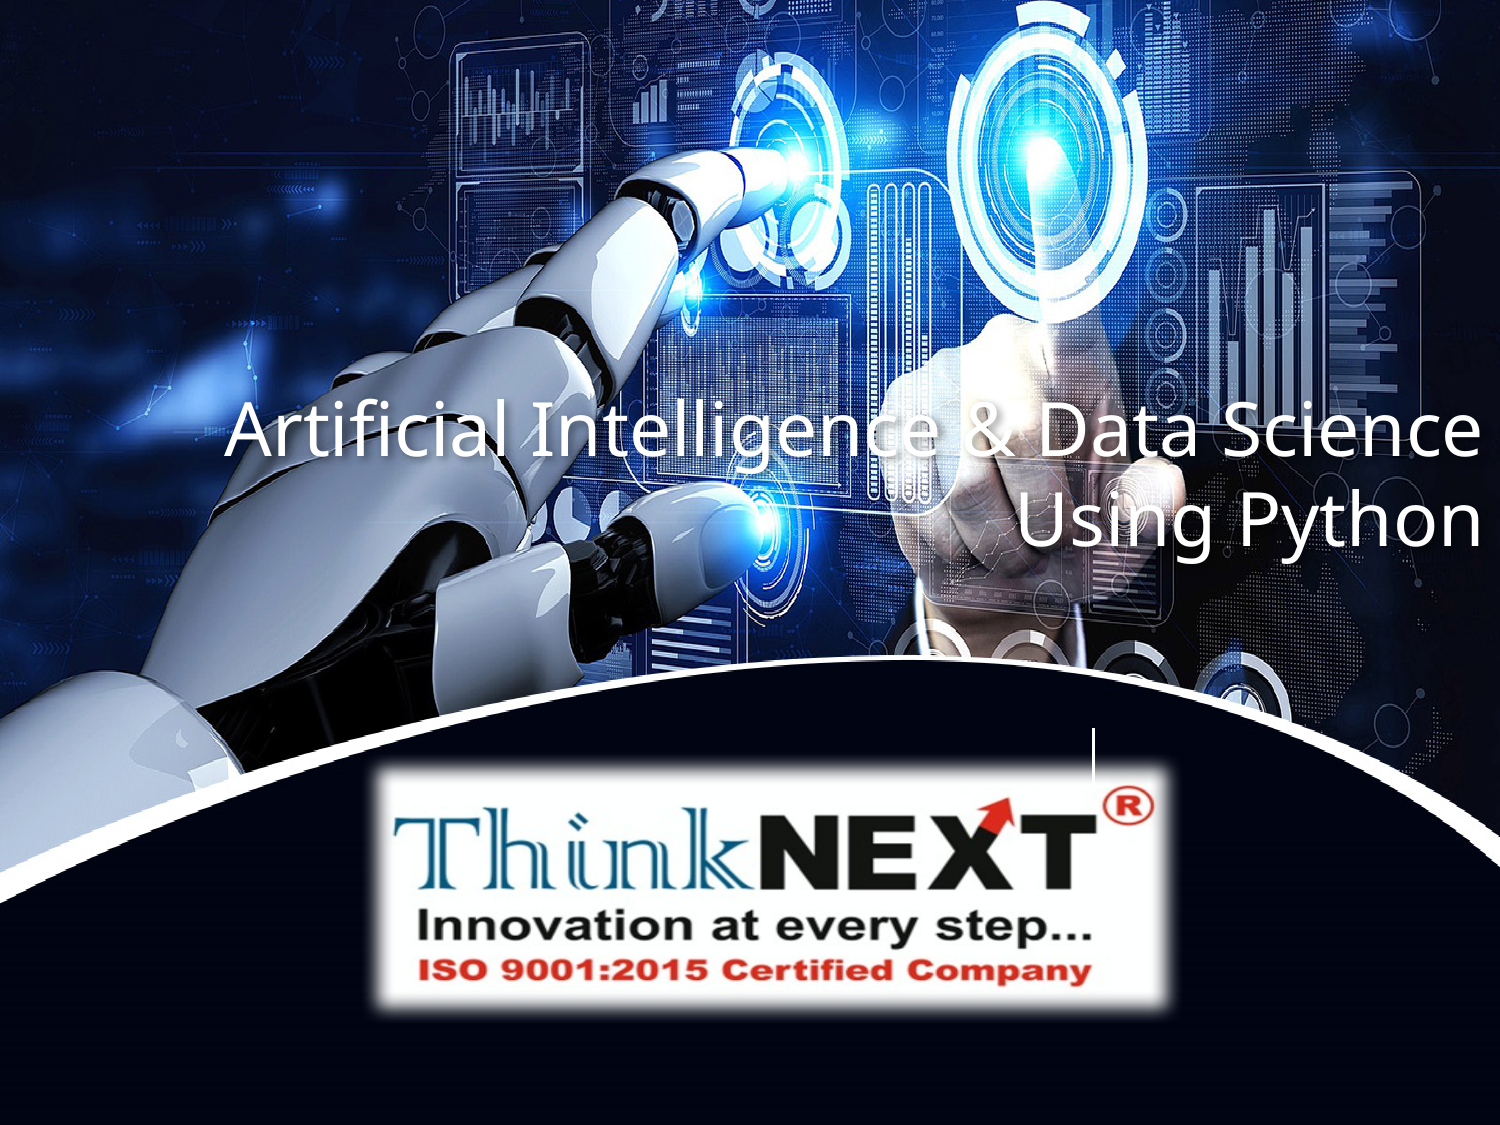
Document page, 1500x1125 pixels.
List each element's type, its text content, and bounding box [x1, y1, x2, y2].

picture [0, 653, 1500, 1125]
picture [0, 0, 1500, 290]
title Artificial Intelligence & Data Science Using Python [0, 290, 1500, 653]
